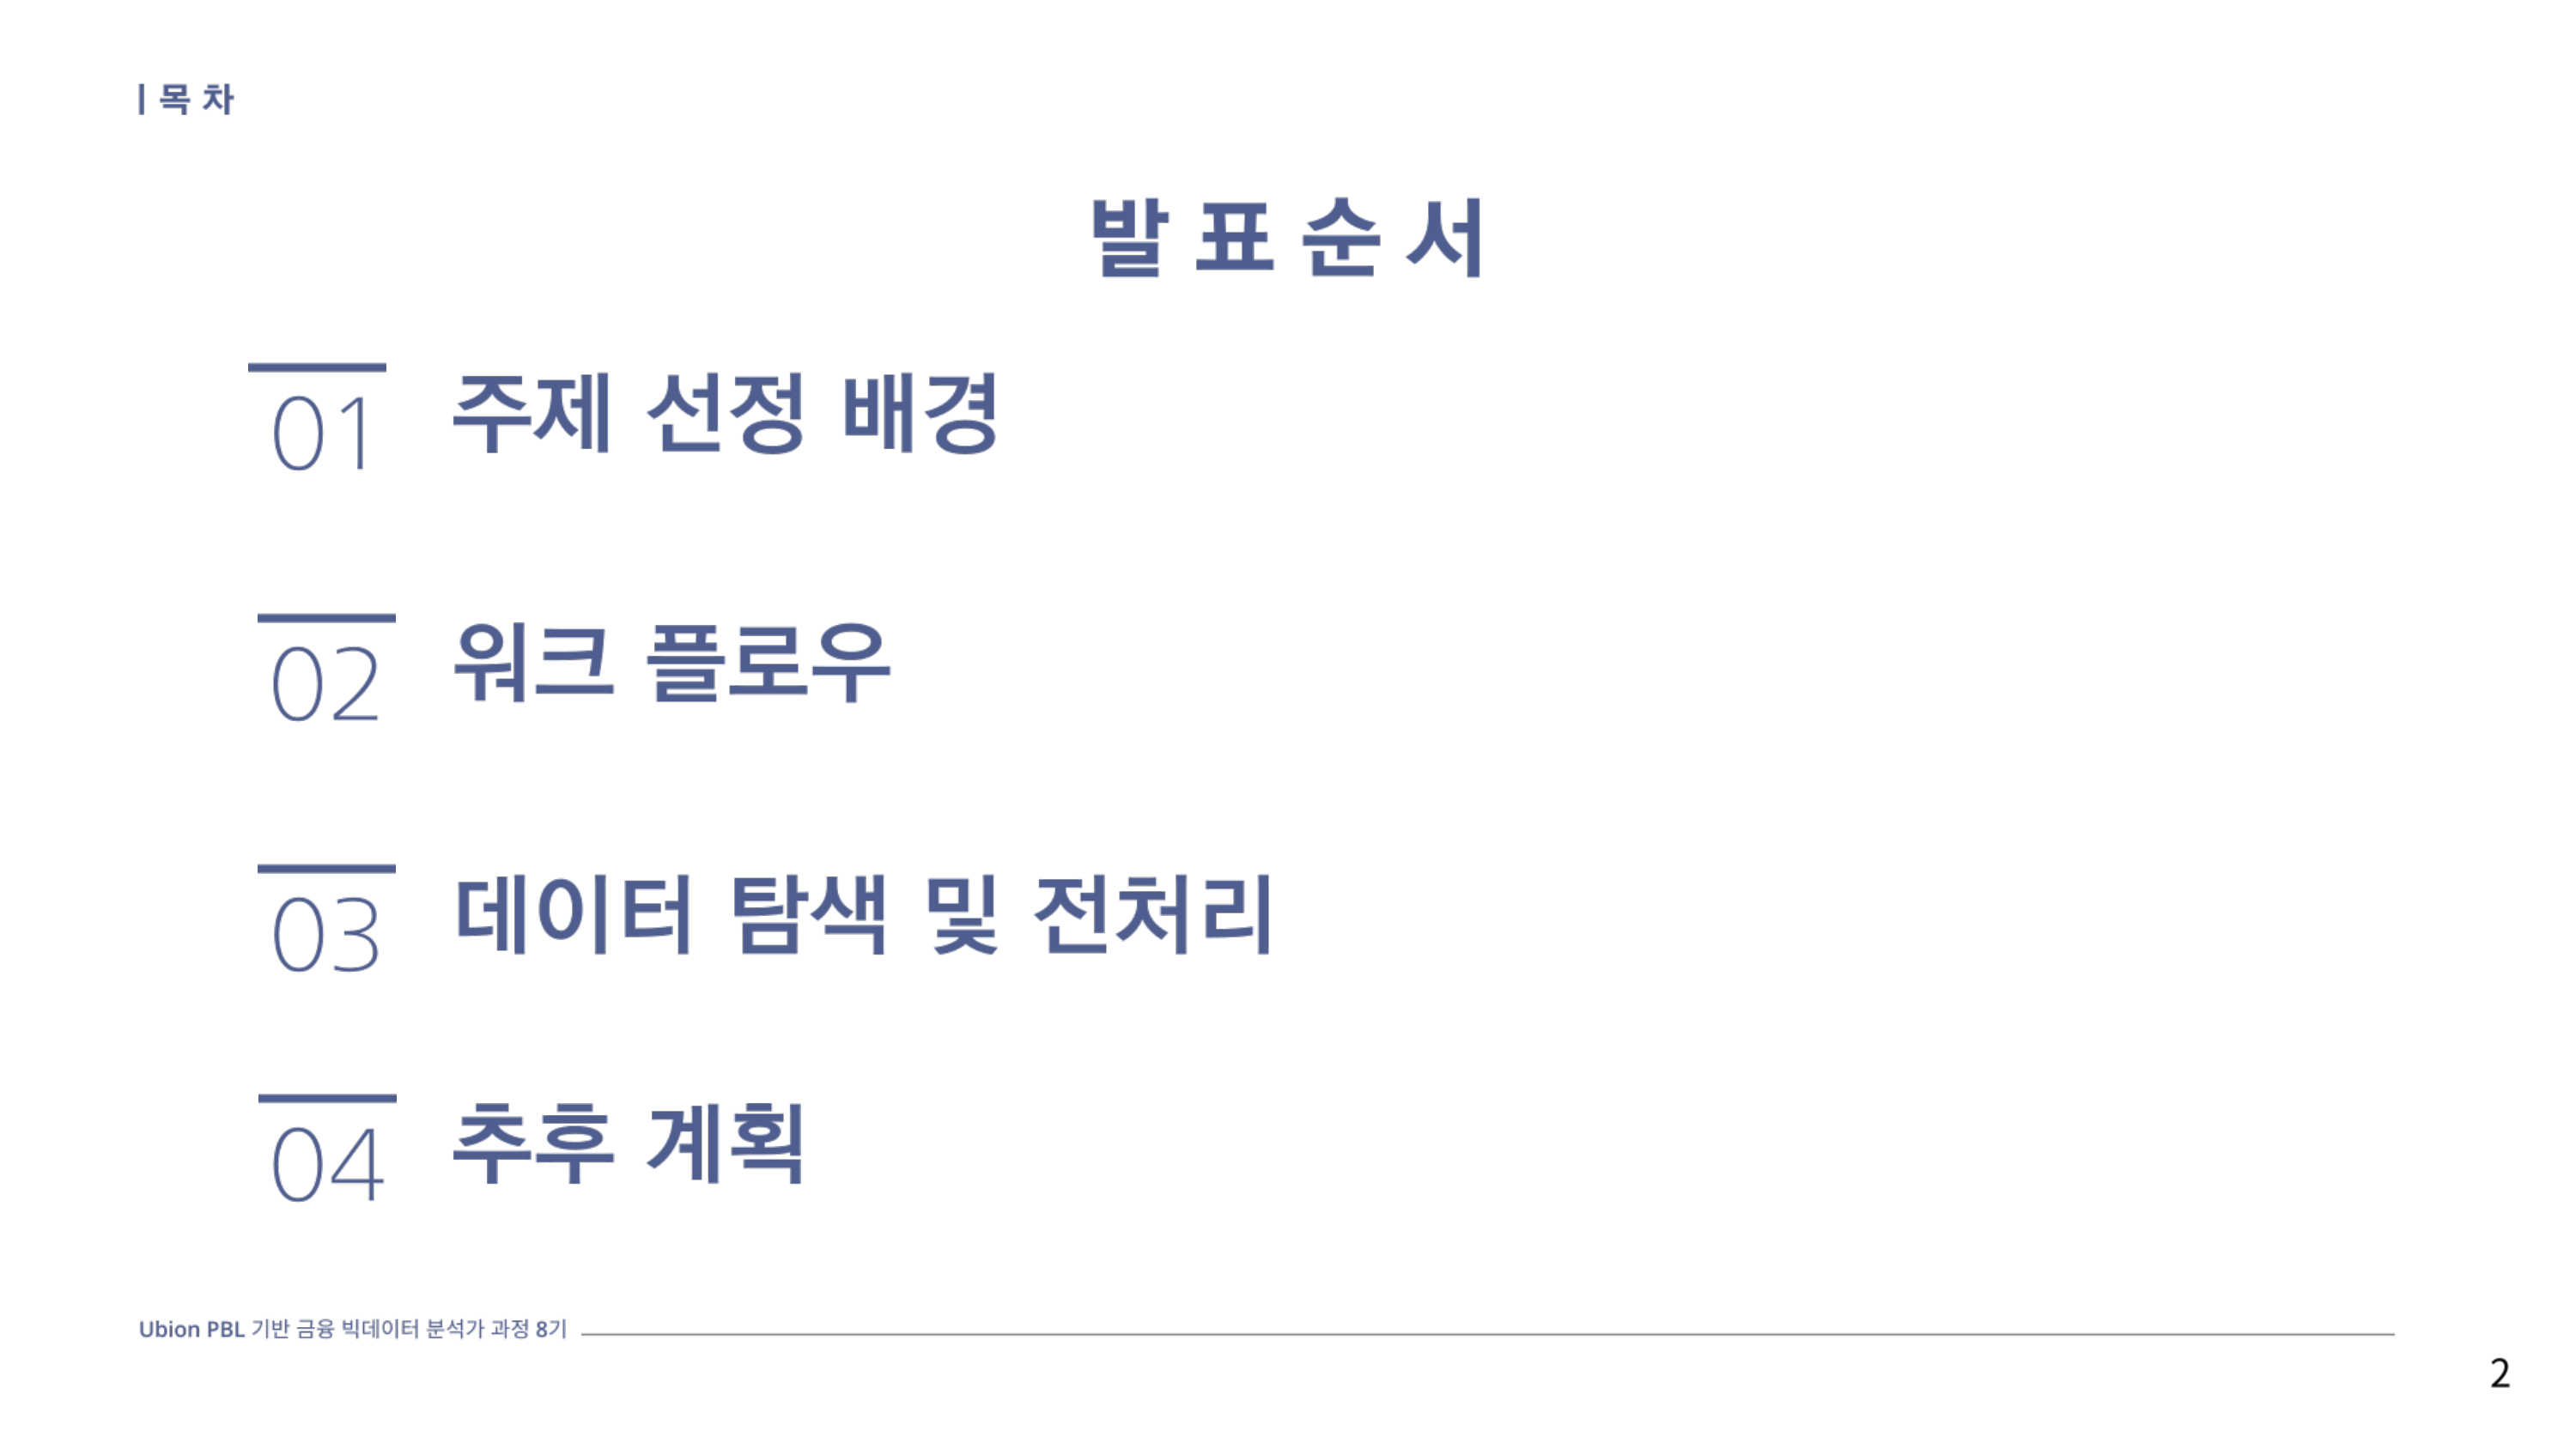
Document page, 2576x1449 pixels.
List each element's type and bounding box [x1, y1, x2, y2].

picture [0, 60, 2512, 1364]
text_box [591, 1331, 2000, 1339]
picture [2004, 1319, 2576, 1436]
